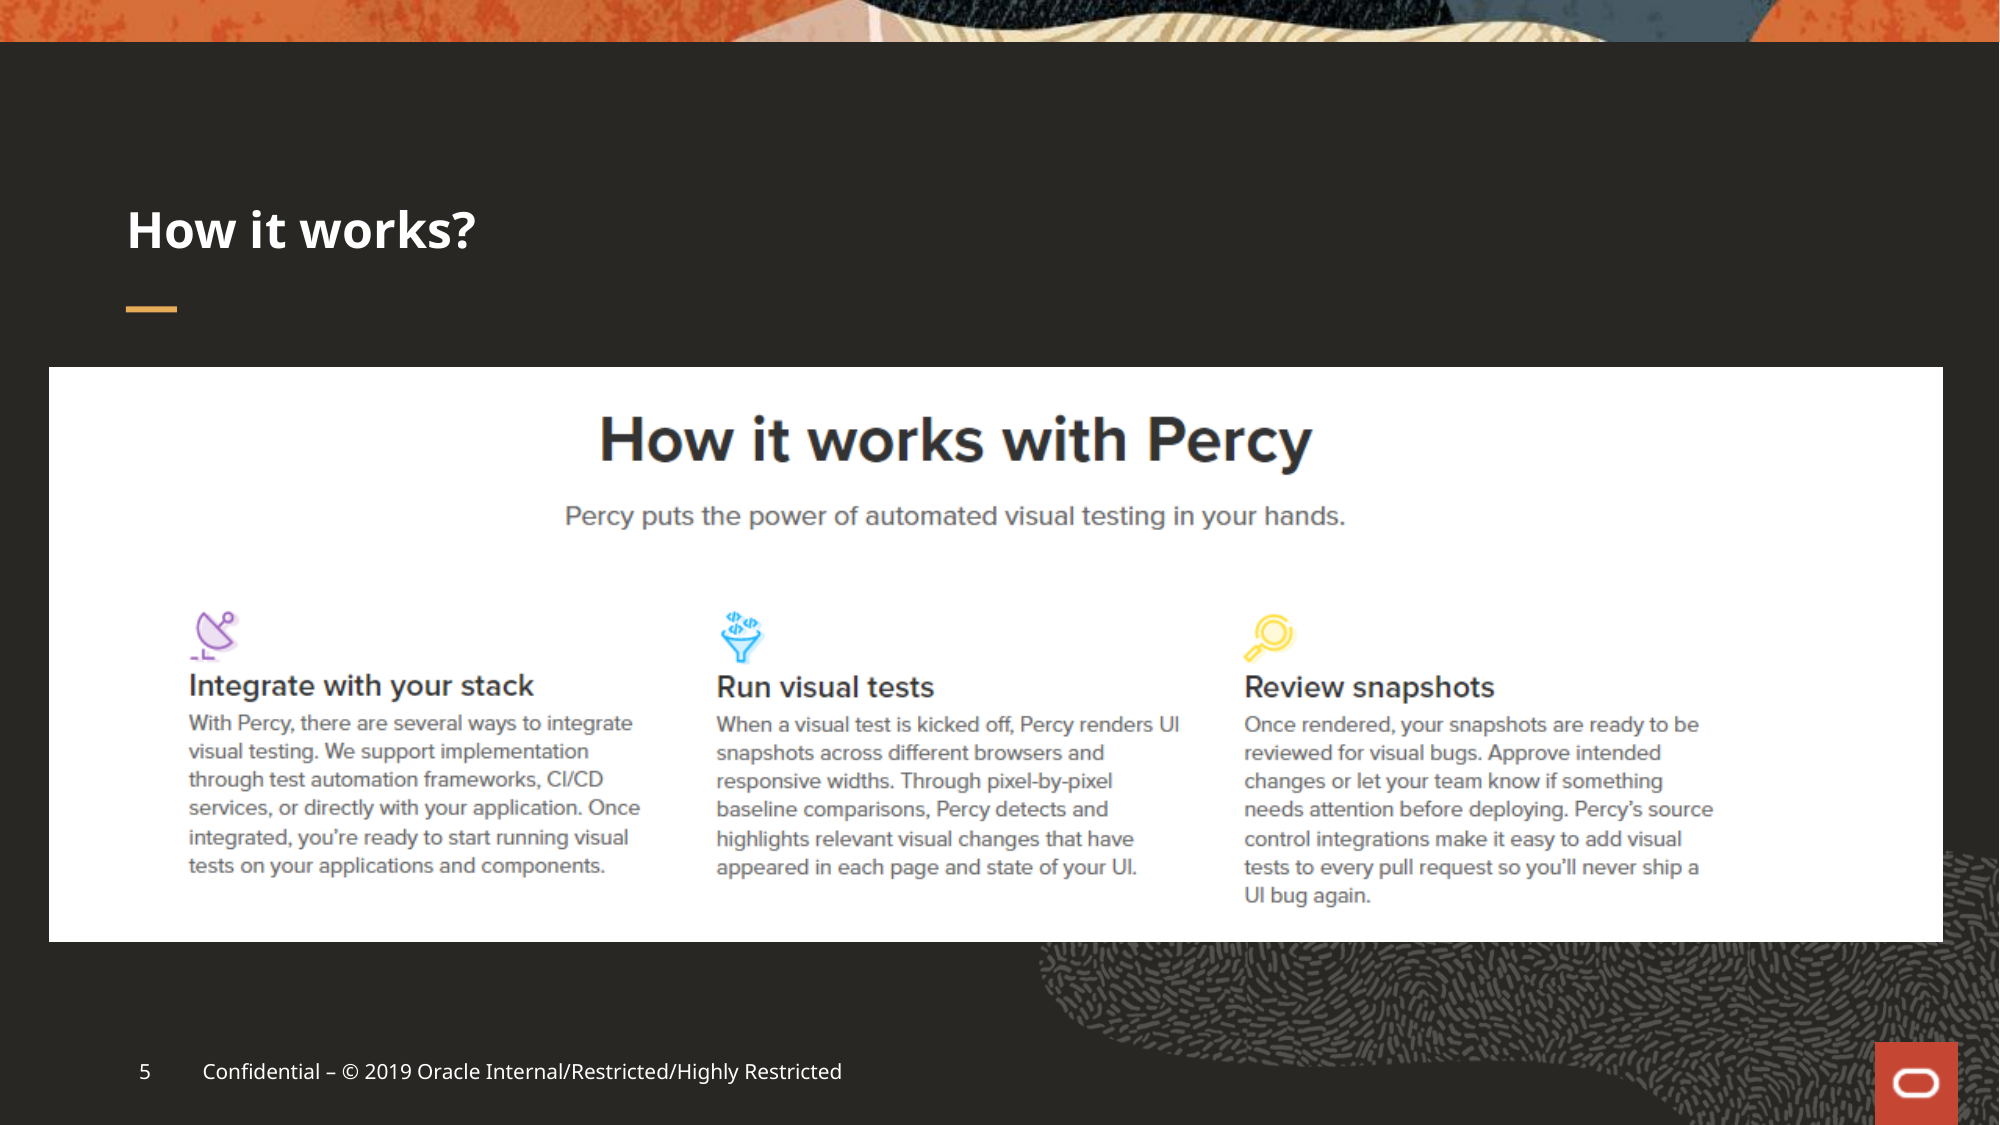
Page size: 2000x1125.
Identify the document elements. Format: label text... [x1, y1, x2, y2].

picture [49, 367, 1943, 942]
footer Confidential – © 2019 Oracle Internal/Restricted/Highly Restricted [188, 1042, 863, 1103]
picture [0, 0, 2000, 42]
title How it works? [125, 128, 1748, 267]
picture [1875, 1042, 1958, 1125]
slide_number 5 [124, 1042, 188, 1103]
